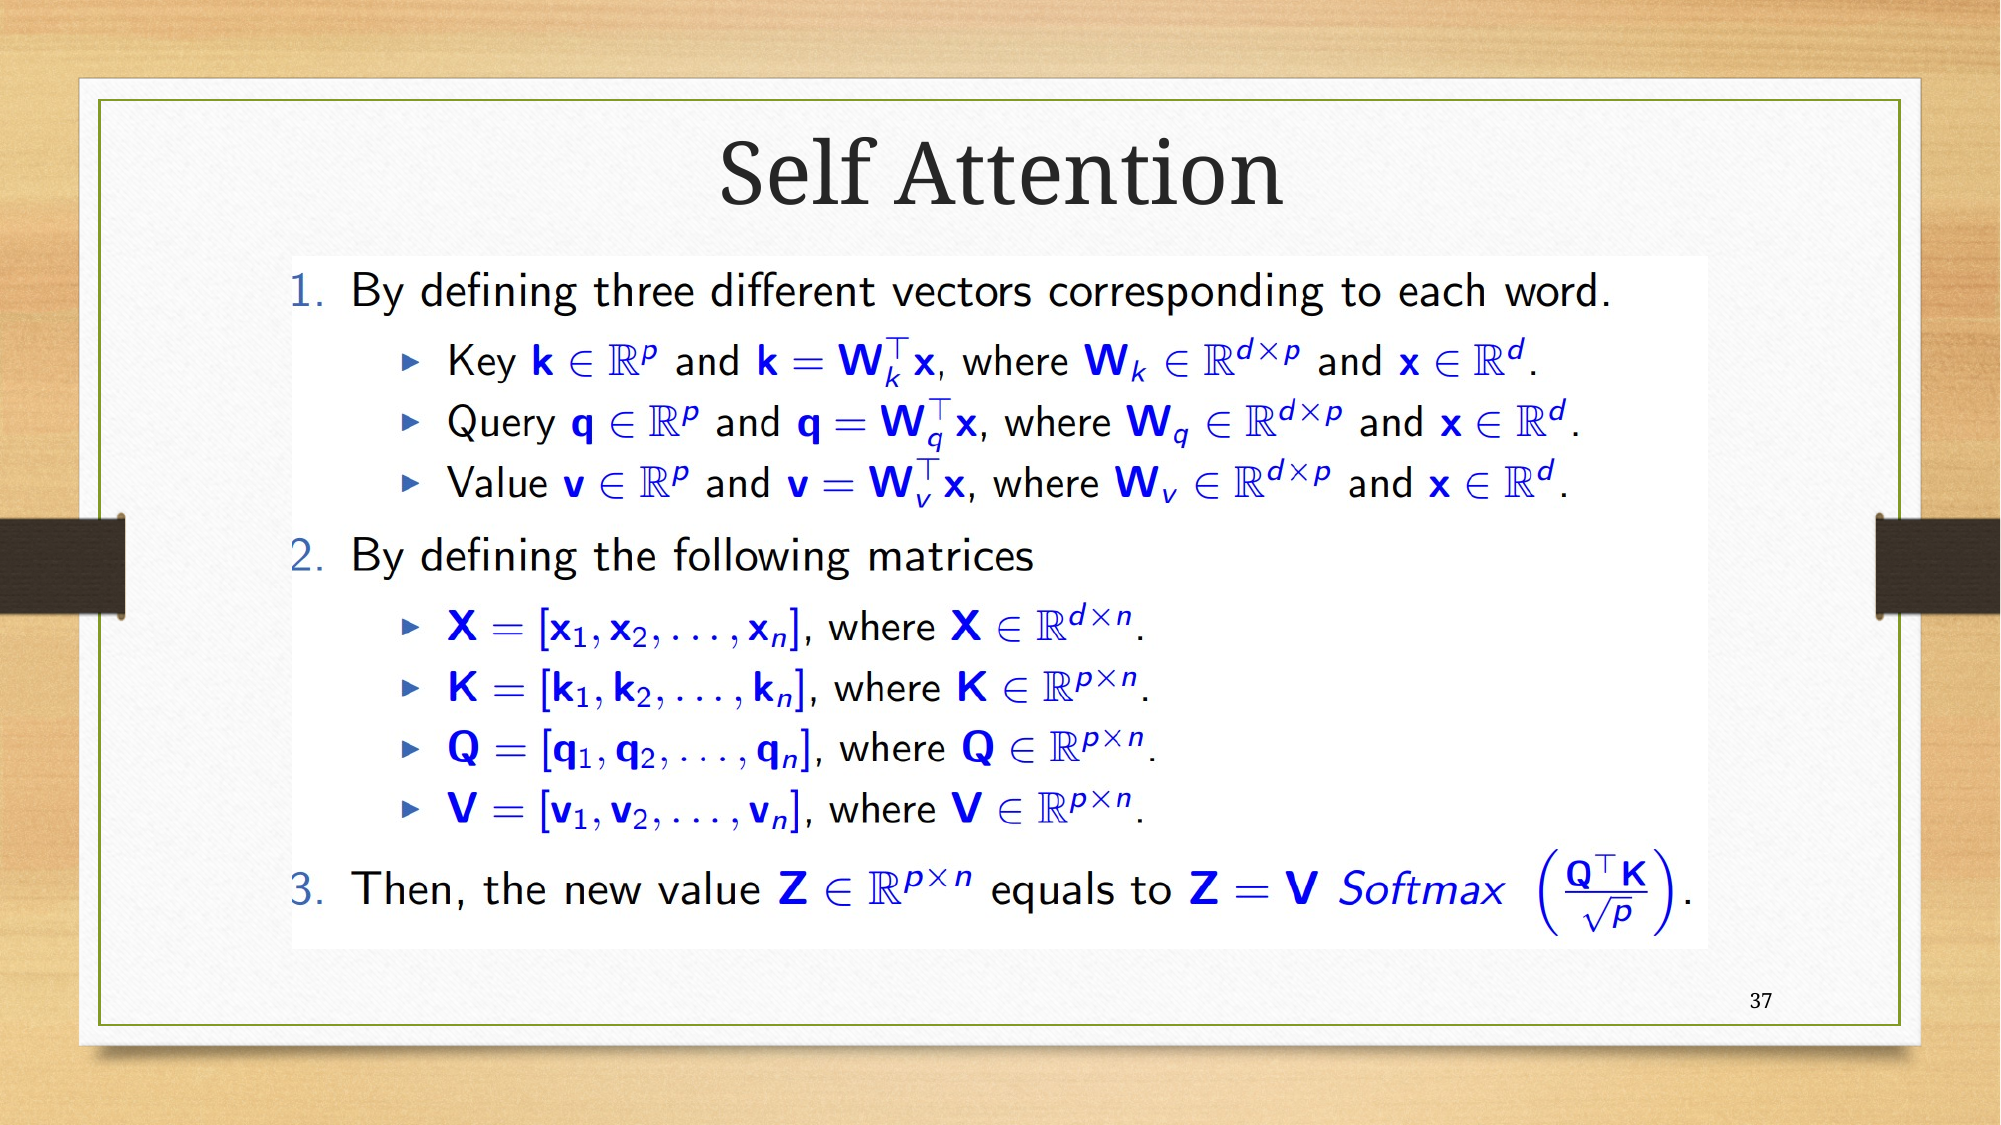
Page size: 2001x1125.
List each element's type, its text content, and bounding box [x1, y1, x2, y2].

text_box Self Attention [209, 110, 1818, 230]
picture [0, 0, 2001, 1125]
slide_number 37 [1698, 979, 1788, 1025]
